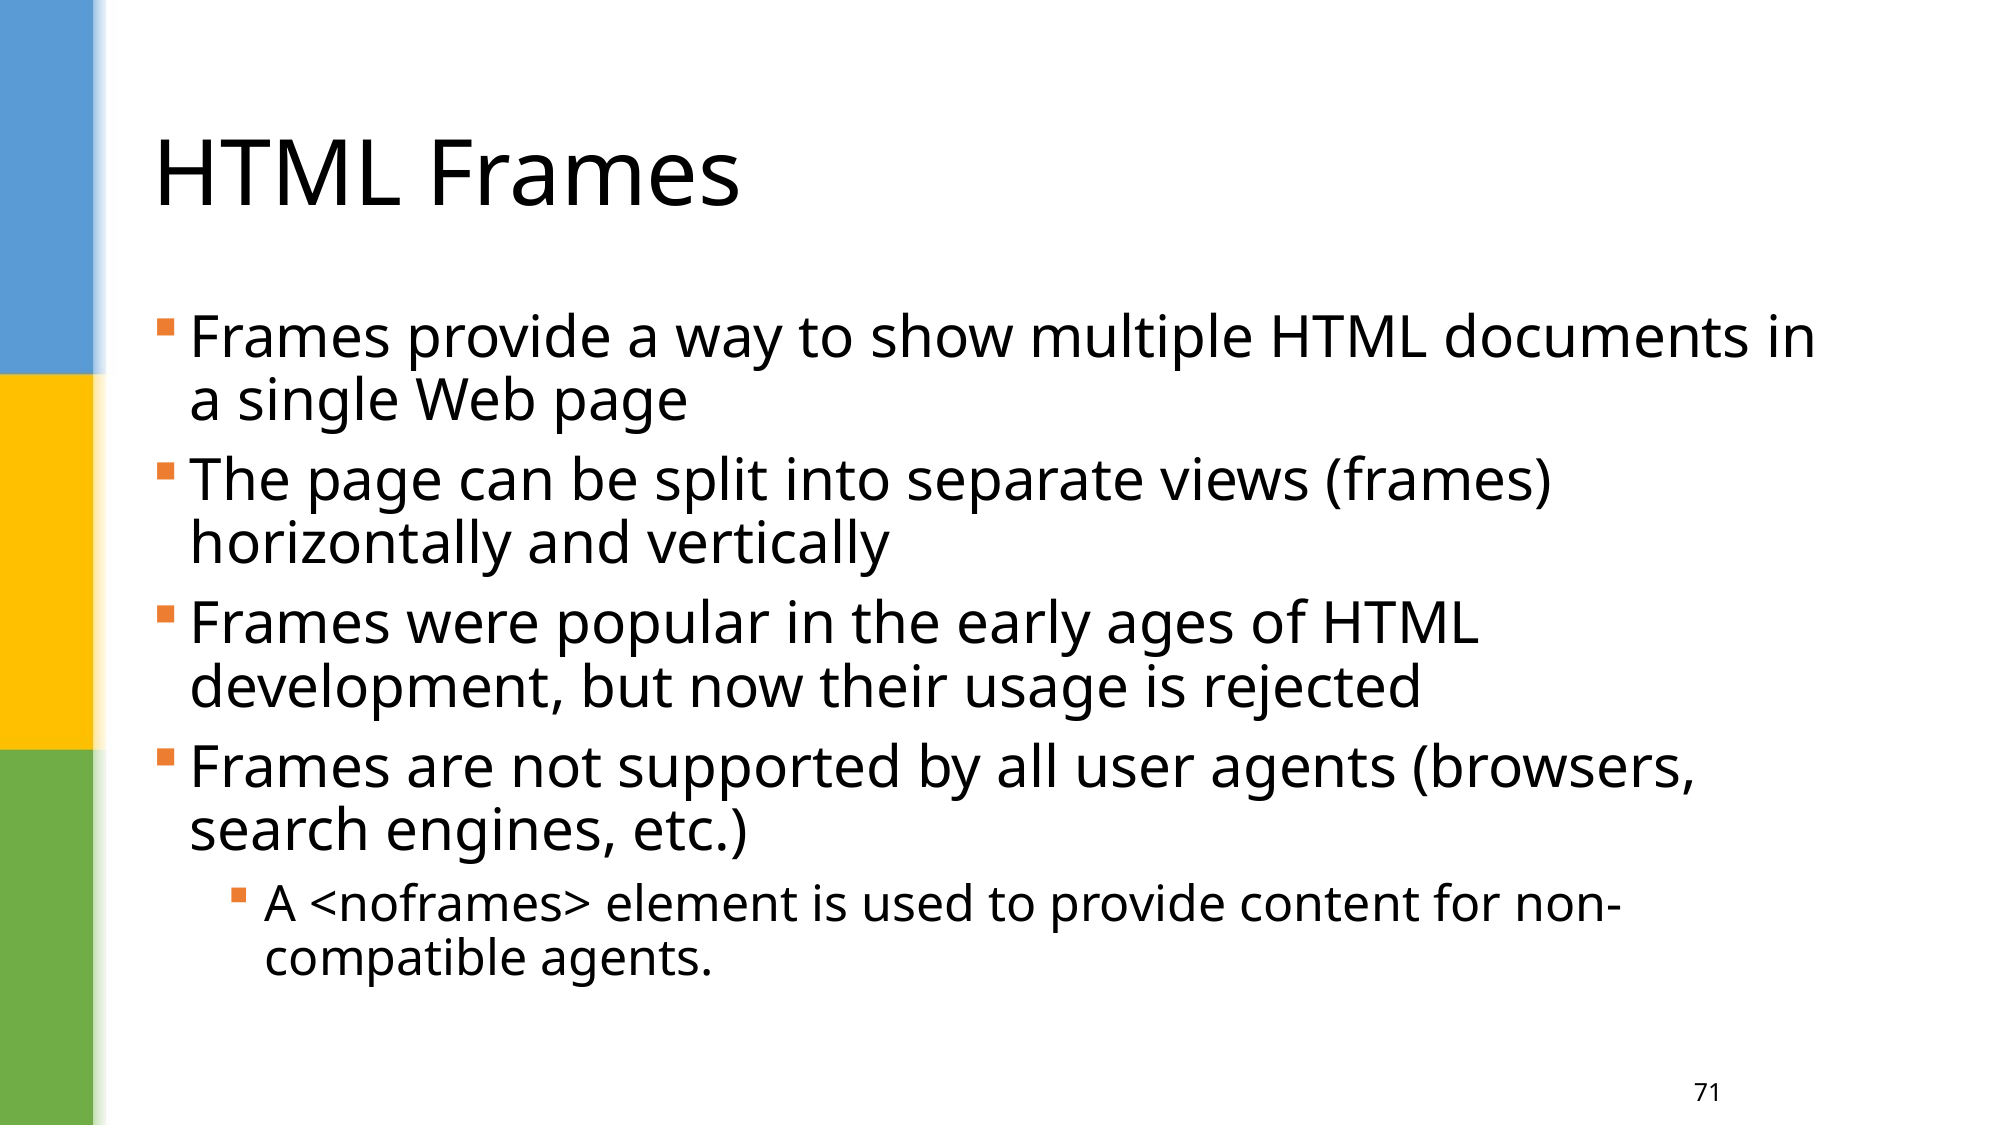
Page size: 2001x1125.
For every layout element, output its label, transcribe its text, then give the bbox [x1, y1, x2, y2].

slide_number 71 [1662, 1074, 1738, 1113]
title HTML Frames [137, 59, 1863, 278]
list Frames provide a way to show multiple HTML documents in a single Web page The page can be split into separate views (frames) horizontally and vertically Frames were popular in the early ages of HTML development, but now their usage is rejected Frames are not supported by all user agents (browsers, search engines, etc.) A <noframes> element is used to provide content for non-compatible agents. [137, 299, 1863, 1014]
picture [0, 0, 2001, 1125]
